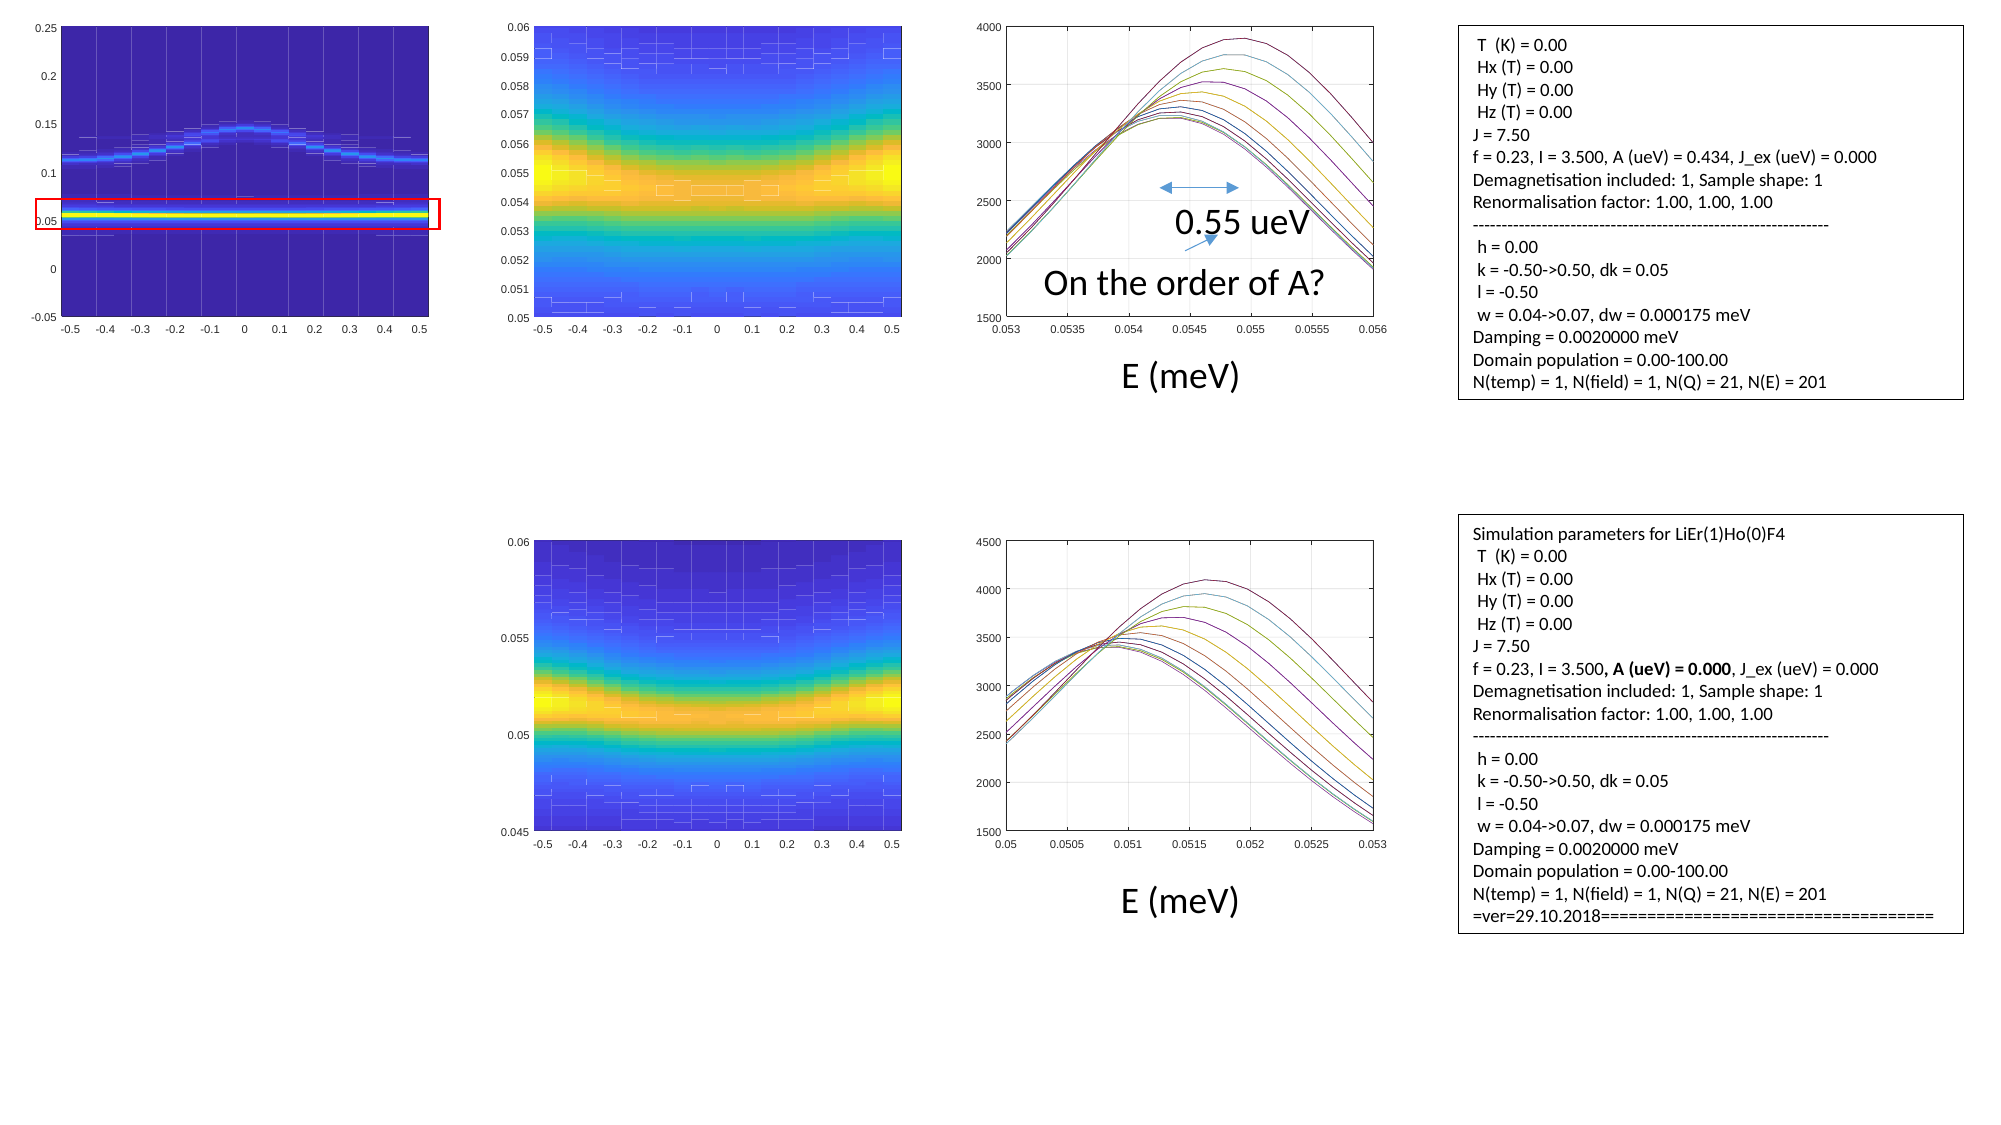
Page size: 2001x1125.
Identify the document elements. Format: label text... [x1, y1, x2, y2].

picture [472, 514, 1417, 869]
picture [0, 0, 1418, 355]
text_box E (meV) [1106, 355, 1256, 403]
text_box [1185, 234, 1218, 251]
text_box Simulation parameters for LiEr(1)Ho(0)F4 T (K) = 0.00 Hx (T) = 0.00 Hy (T) = 0.00 Hz (T) = 0.00 J = 7.50 f = 0.23, I = 3.500, A (ueV) = 0.000, J_ex (ueV) = 0.000 Demagnetisation included: 1, Sample shape: 1 Renormalisation factor: 1.00, 1.00, 1.00 -------------------------------------------------------------- h = 0.00 k = -0.50->0.50, dk = 0.05 l = -0.50 w = 0.04->0.07, dw = 0.000175 meV Damping = 0.0020000 meV Domain population = 0.00-100.00 N(temp) = 1, N(field) = 1, N(Q) = 21, N(E) = 201 =ver=29.10.2018==================================== [1458, 514, 1964, 934]
text_box E (meV) [1106, 869, 1256, 929]
text_box T (K) = 0.00 Hx (T) = 0.00 Hy (T) = 0.00 Hz (T) = 0.00 J = 7.50 f = 0.23, I = 3.500, A (ueV) = 0.434, J_ex (ueV) = 0.000 Demagnetisation included: 1, Sample shape: 1 Renormalisation factor: 1.00, 1.00, 1.00 -------------------------------------------------------------- h = 0.00 k = -0.50->0.50, dk = 0.05 l = -0.50 w = 0.04->0.07, dw = 0.000175 meV Damping = 0.0020000 meV Domain population = 0.00-100.00 N(temp) = 1, N(field) = 1, N(Q) = 21, N(E) = 201 [1458, 25, 1964, 400]
